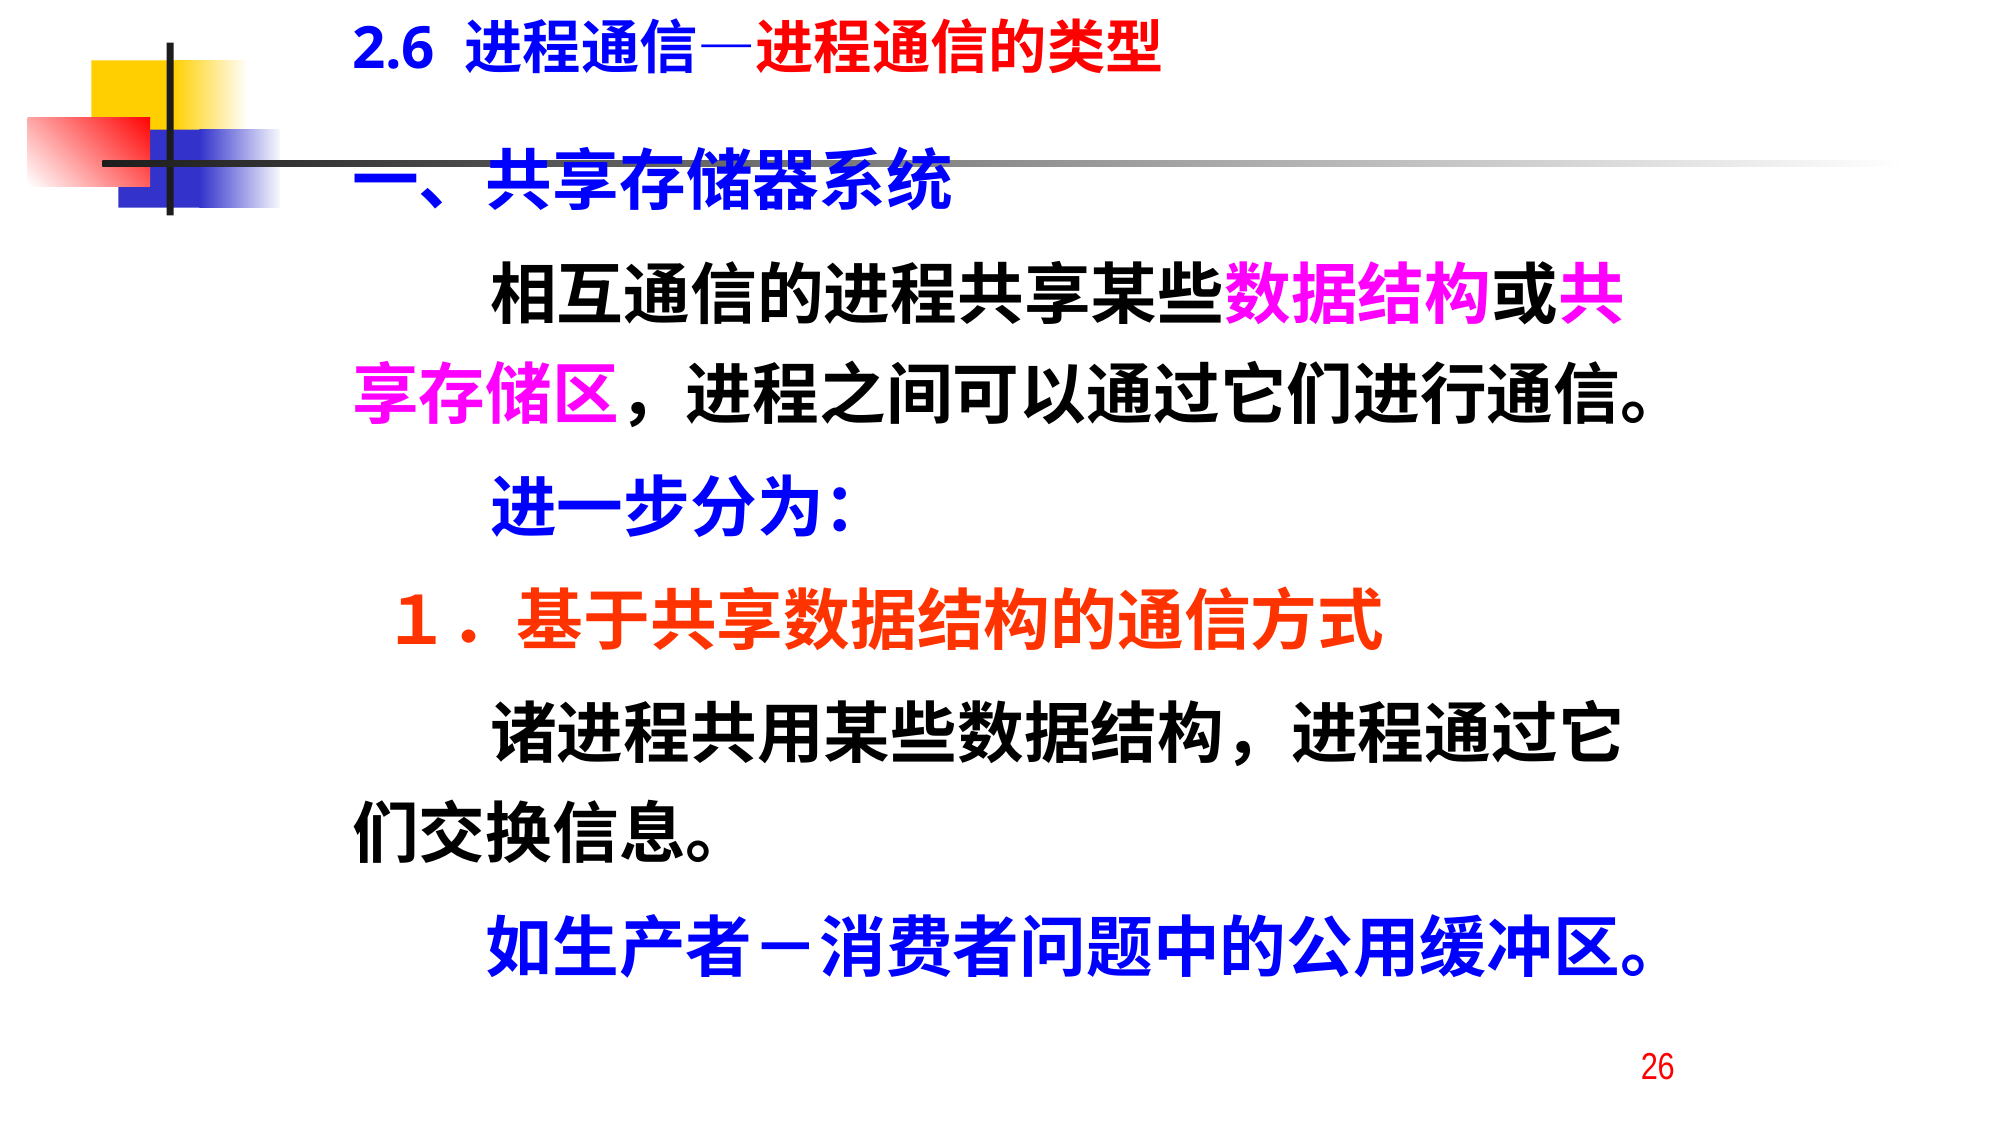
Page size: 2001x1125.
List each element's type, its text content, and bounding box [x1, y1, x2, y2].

text_box 一、共享存储器系统 相互通信的进程共享某些数据结构或共享存储区，进程之间可以通过它们进行通信。 进一步分为： １．基于共享数据结构的通信方式 诸进程共用某些数据结构，进程通过它们交换信息。 如生产者－消费者问题中的公用缓冲区。 [337, 110, 1688, 1092]
text_box 26 [1626, 1034, 1721, 1094]
text_box 2.6 进程通信—进程通信的类型 [337, 0, 1588, 88]
